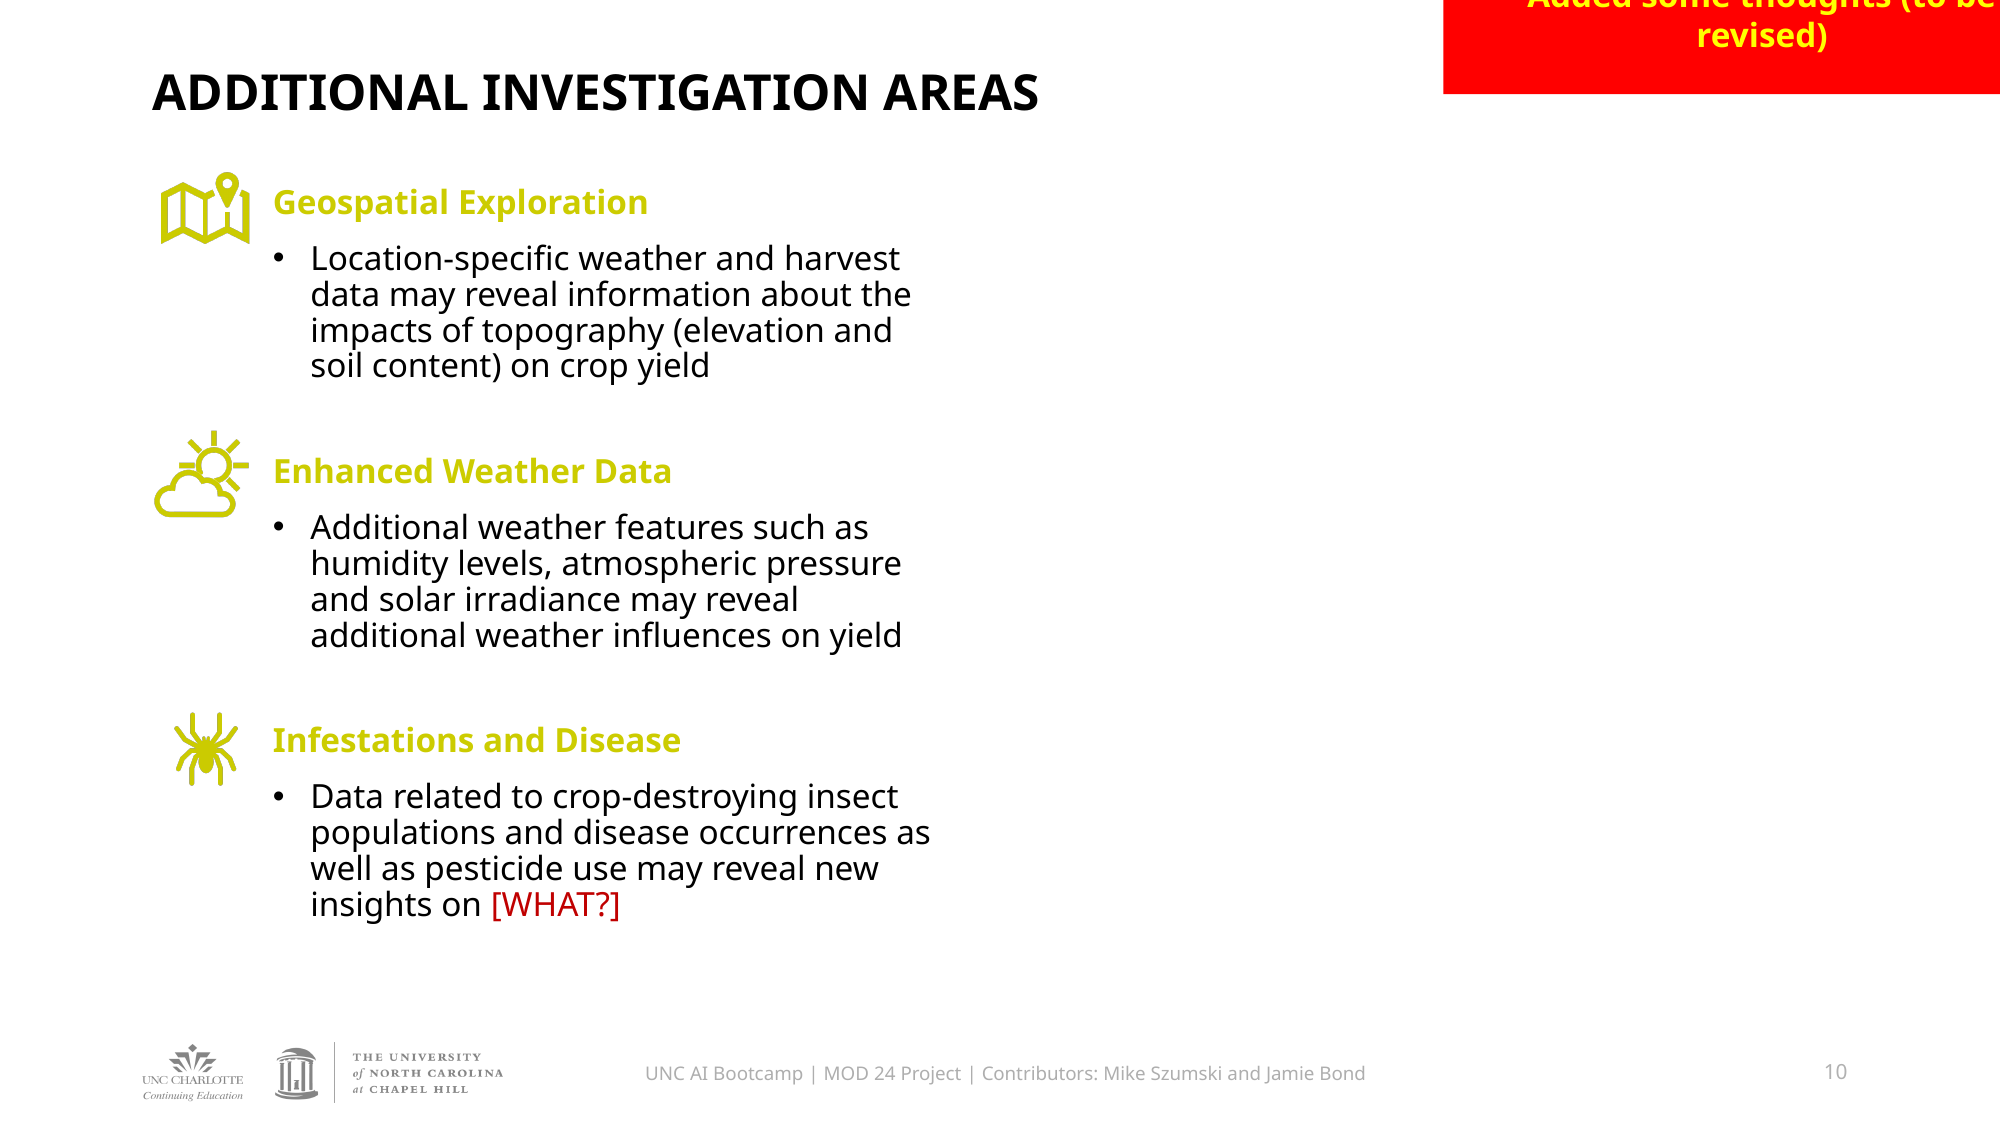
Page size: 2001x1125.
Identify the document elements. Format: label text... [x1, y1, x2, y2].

slide_number 10 [1412, 1042, 1863, 1103]
picture [149, 420, 256, 527]
picture [168, 710, 245, 787]
footer UNC AI Bootcamp | MOD 24 Project | Contributors: Mike Szumski and Jamie Bond [602, 1042, 1408, 1103]
text_box Added some thoughts (to be revised) [1442, 0, 2000, 96]
title ADDITIONAL INVESTIGATION AREAS [137, 59, 1863, 129]
picture [152, 155, 259, 262]
list Geospatial Exploration Location-specific weather and harvest data may reveal information about the impacts of topography (elevation and soil content) on crop yield Enhanced Weather Data Additional weather features such as humidity levels, atmospheric pressure and solar irradiance may reveal additional weather influences on yield Infestations and Disease Data related to crop-destroying insect populations and disease occurrences as well as pesticide use may reveal new insights on [WHAT?] [257, 165, 968, 1019]
